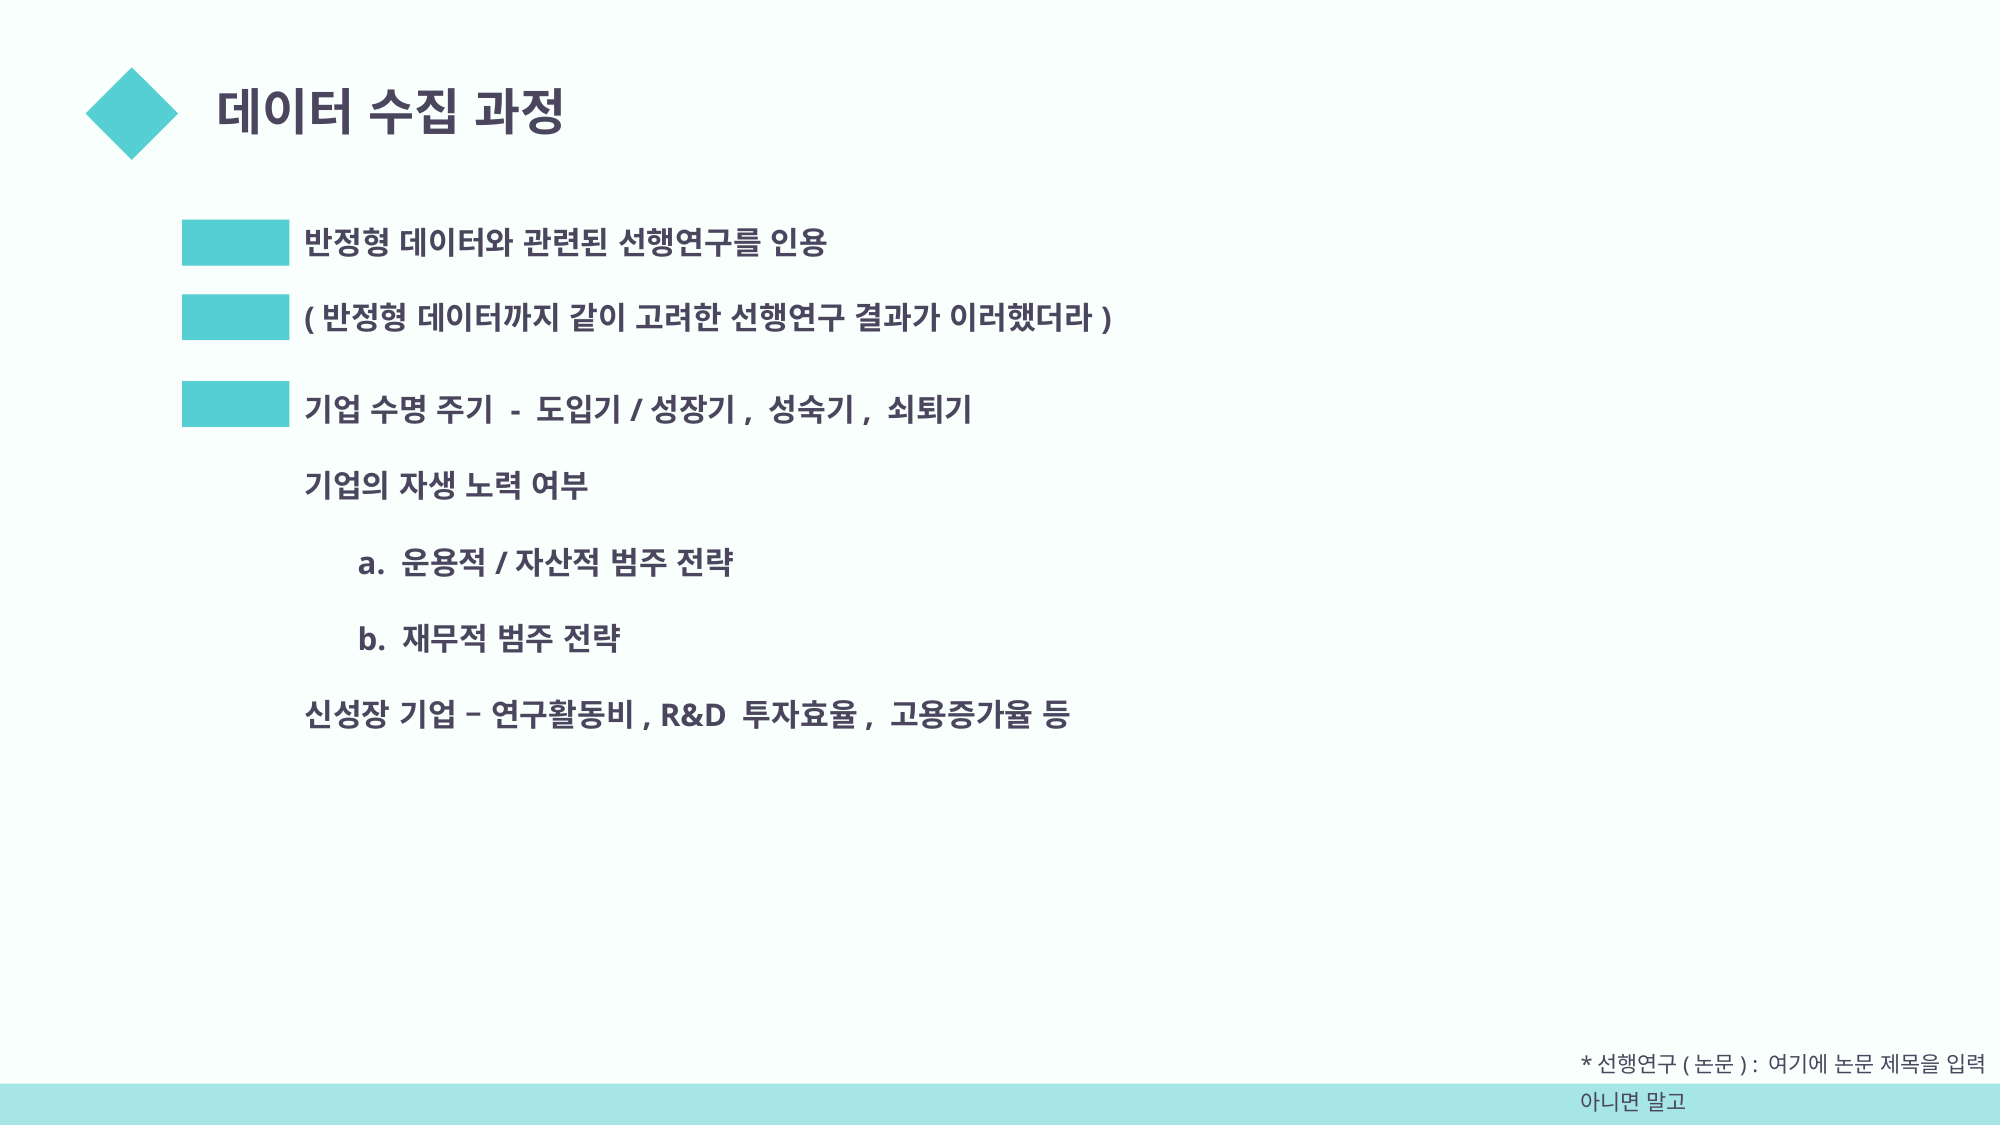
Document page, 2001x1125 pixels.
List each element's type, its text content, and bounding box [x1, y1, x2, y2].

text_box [85, 67, 602, 160]
text_box 추가 [181, 219, 289, 267]
text_box 신성장 기업 – 연구활동비, R&D 투자효율, 고용증가율 등 [289, 687, 1200, 741]
text_box 항목 [181, 380, 290, 428]
text_box 기업의 자생 노력 여부 [289, 459, 1200, 512]
text_box b. 재무적 범주 전략 [342, 611, 1254, 665]
text_box (반정형 데이터까지 같이 고려한 선행연구 결과가 이러했더라) [289, 290, 1200, 344]
text_box a. 운용적/자산적 범주 전략 [342, 535, 1254, 589]
text_box *선행연구(논문) : 여기에 논문 제목을 입력 아니면 말고 [1565, 1042, 2000, 1123]
text_box 기업 수명 주기 - 도입기/성장기, 성숙기, 쇠퇴기 [289, 383, 1200, 436]
text_box 반정형 데이터와 관련된 선행연구를 인용 [289, 215, 1115, 268]
text_box 이유 [181, 293, 289, 341]
